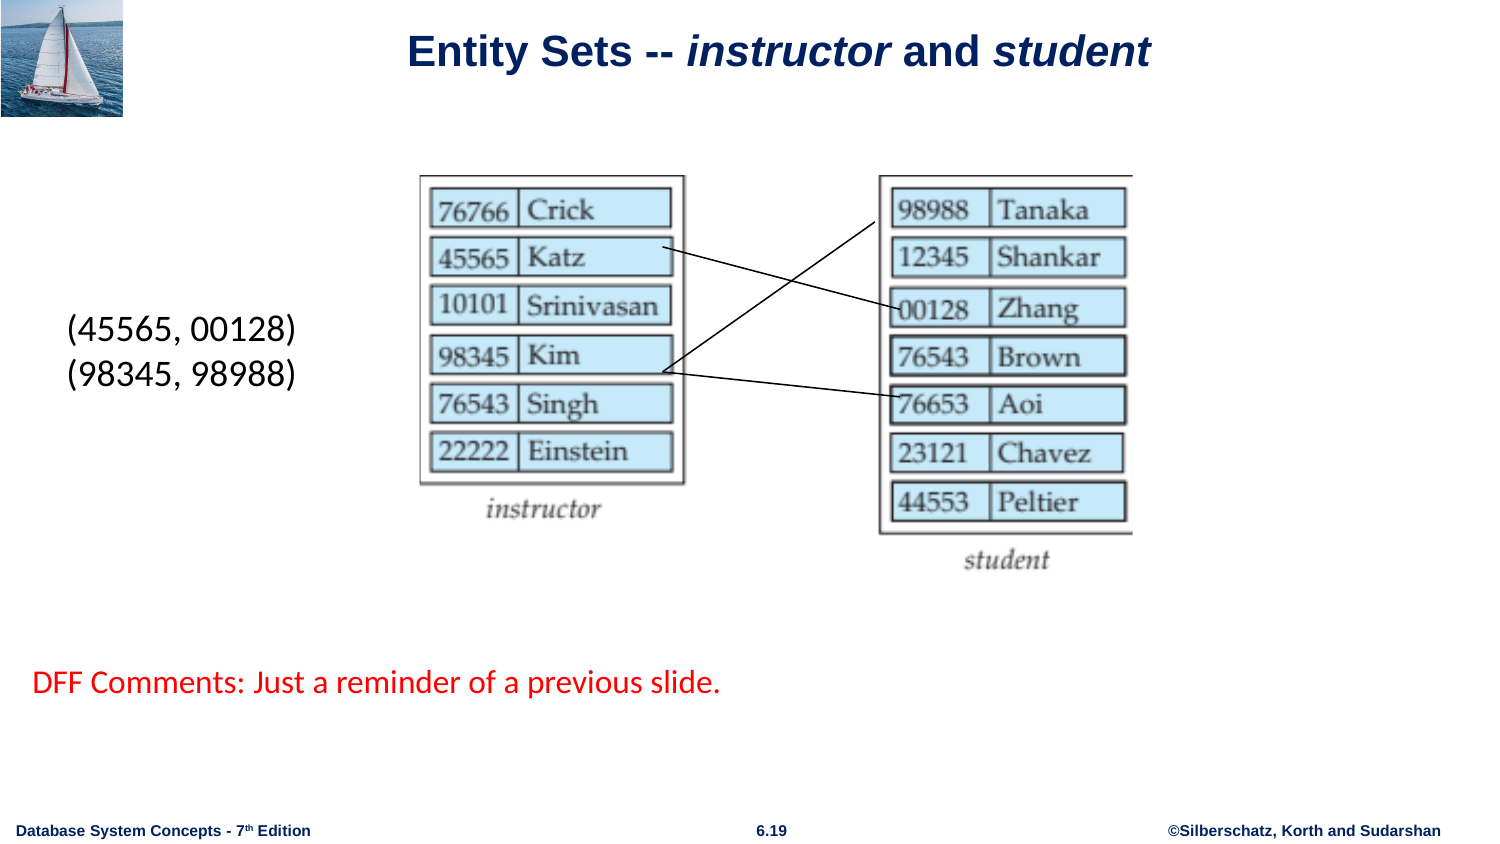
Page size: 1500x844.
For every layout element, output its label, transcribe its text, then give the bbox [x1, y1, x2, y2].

picture [0, 0, 123, 117]
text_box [662, 221, 876, 371]
text_box DFF Comments: Just a reminder of a previous slide. [17, 652, 1451, 708]
title Entity Sets -- instructor and student [281, 7, 1277, 84]
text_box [879, 246, 901, 310]
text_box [662, 371, 901, 398]
text_box (45565, 00128) (98345, 98988) [51, 296, 312, 447]
picture [419, 175, 1134, 574]
